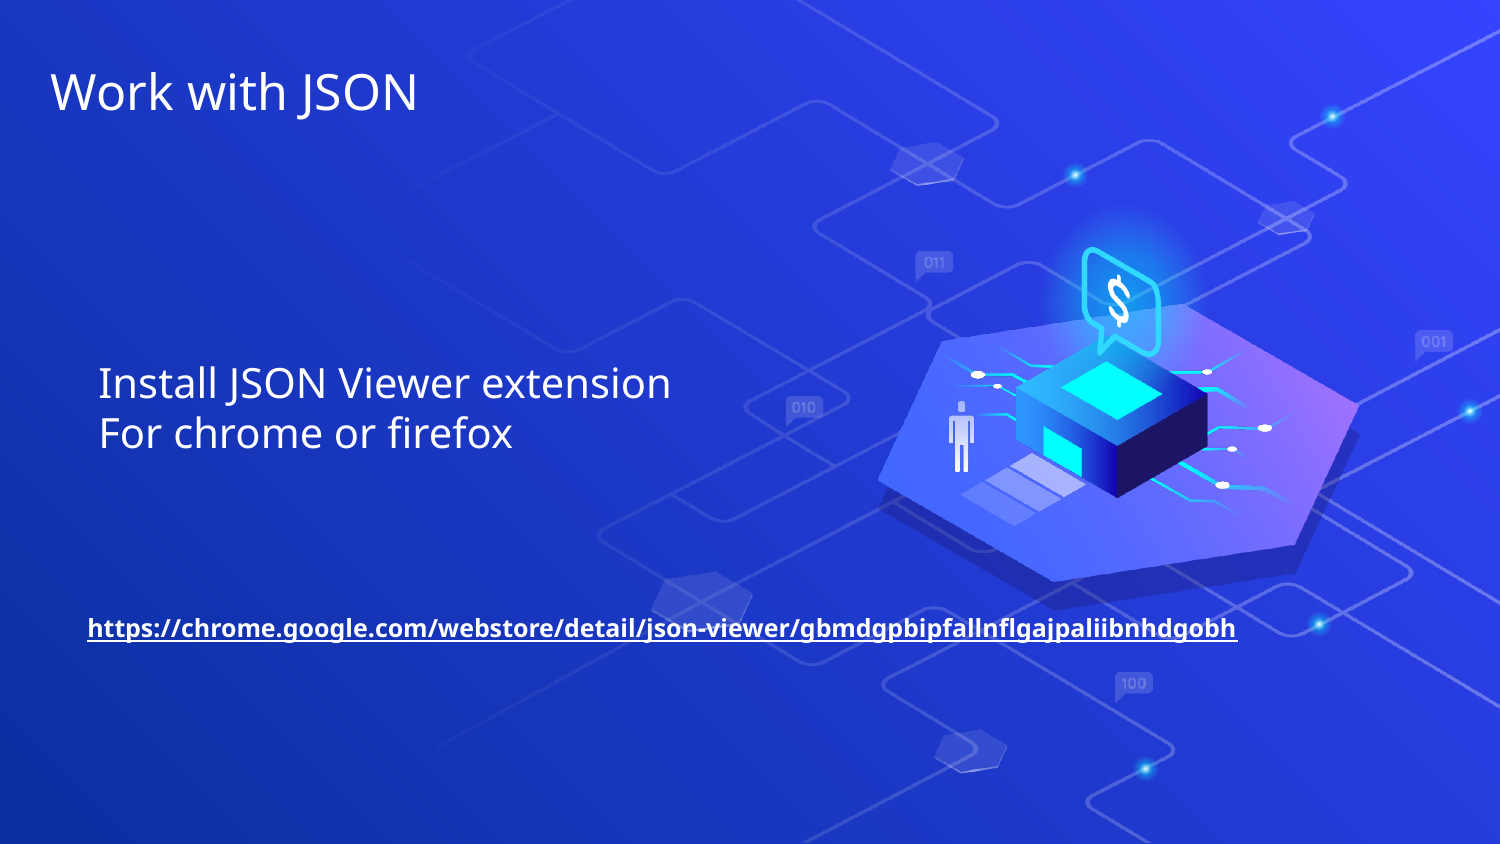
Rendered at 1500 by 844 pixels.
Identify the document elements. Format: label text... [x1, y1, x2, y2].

title Work with JSON [50, 51, 903, 121]
text_box Install JSON Viewer extension For chrome or firefox [98, 386, 933, 457]
text_box https://chrome.google.com/webstore/detail/json-viewer/gbmdgpbipfallnflgajpaliibnhdgobh [87, 577, 1470, 647]
picture [0, 0, 1500, 844]
